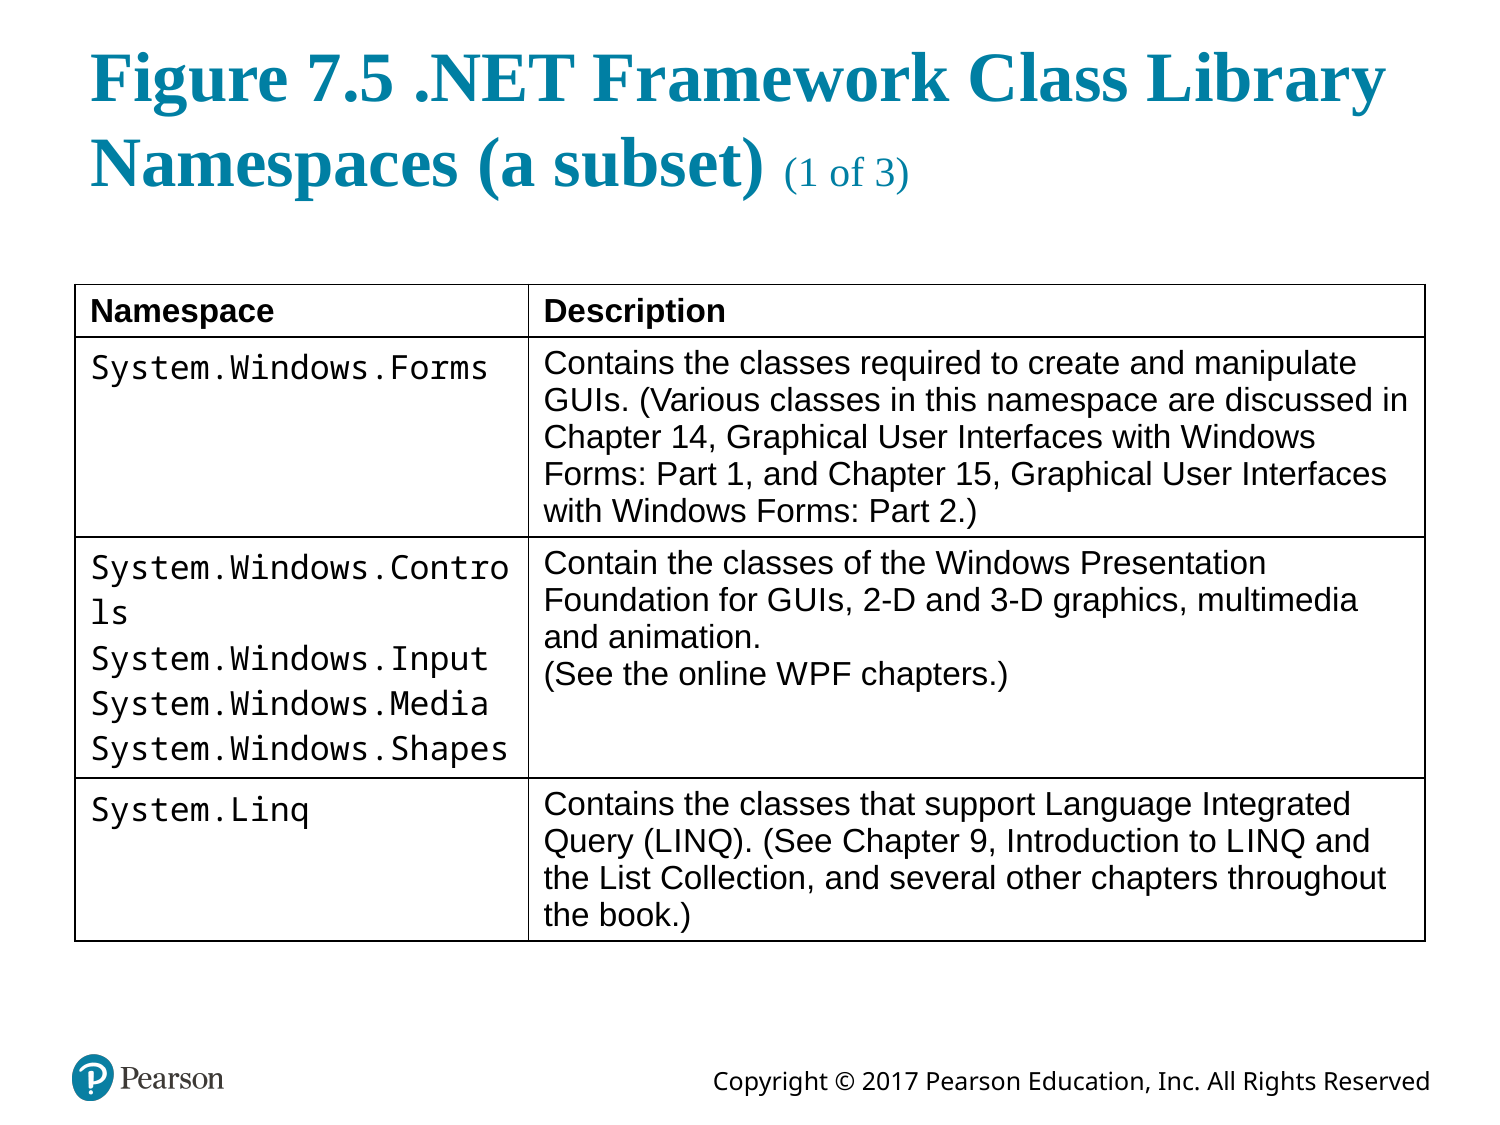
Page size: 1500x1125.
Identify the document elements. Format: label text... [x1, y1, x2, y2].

picture [72, 1054, 88, 1070]
table_cell Contain the classes of the Windows Presentation Foundation for G U I s, 2-D and 3-D graphics, multimedia and animation. (See the online W P F chapters.) [529, 538, 1424, 777]
table_cell Contains the classes required to create and manipulate G U I s. (Various classes in this namespace are discussed in Chapter 14, Graphical User Interfaces with Windows Forms: Part 1, and Chapter 15, Graphical User Interfaces with Windows Forms: Part 2.) [529, 338, 1424, 536]
table_header Namespace [76, 285, 528, 336]
picture [98, 1054, 224, 1101]
table_cell System.Linq [76, 779, 528, 940]
table_cell System.Windows.Forms [76, 338, 528, 536]
table_cell System.Windows.Controls System.Windows.Input System.Windows.Media System.Windows.Shapes [76, 538, 528, 777]
table_cell Contains the classes that support Language Integrated Query (L I N Q). (See Chapter 9, Introduction to L I N Q and the List Collection, and several other chapters throughout the book.) [529, 779, 1424, 940]
picture [72, 1087, 83, 1101]
picture [80, 1063, 106, 1088]
table_header Description [529, 285, 1424, 336]
title Figure 7.5 .NET Framework Class Library Namespaces (a subset) (1 of 3) [75, 35, 1425, 216]
